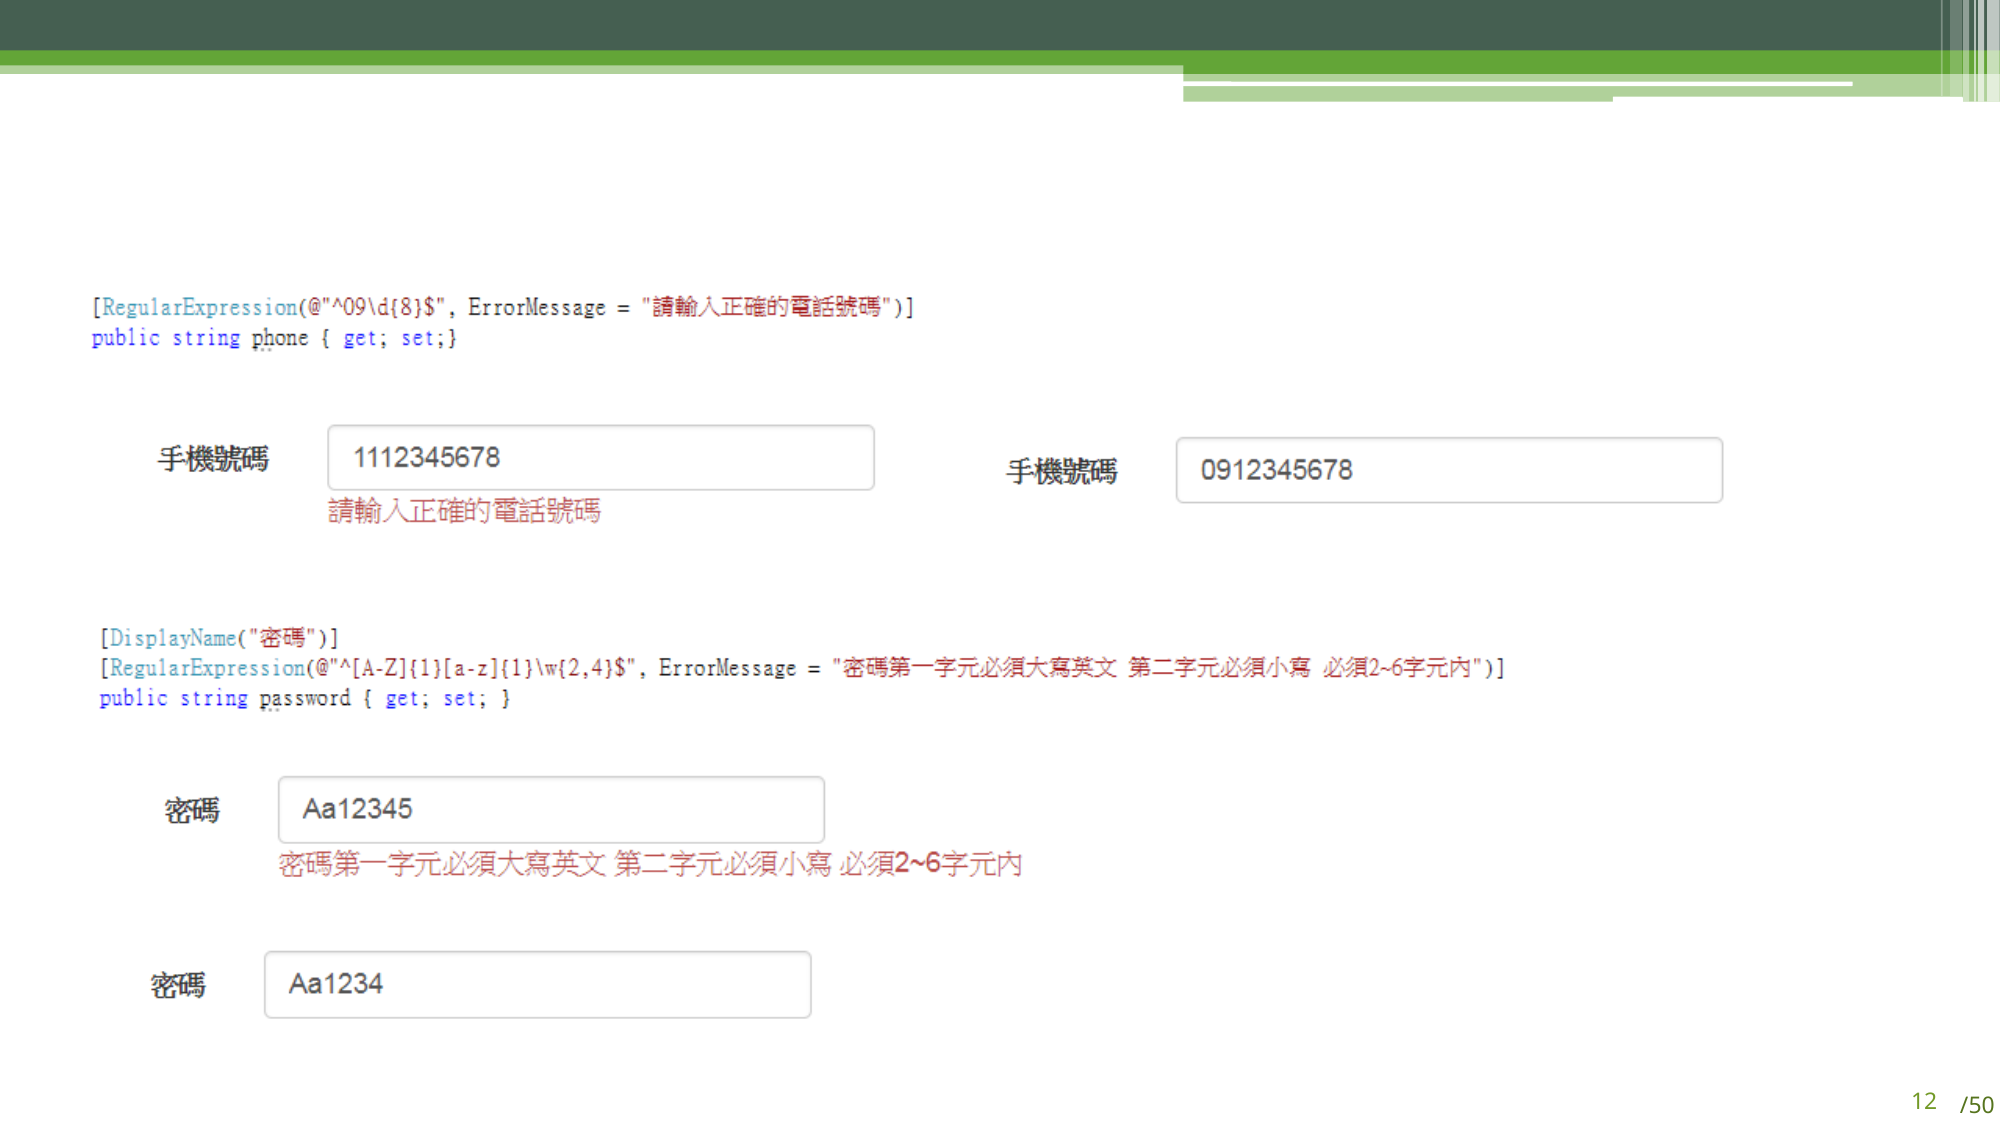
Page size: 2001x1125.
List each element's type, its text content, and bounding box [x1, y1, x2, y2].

picture [86, 274, 926, 358]
picture [990, 412, 1755, 521]
footer /50 [1953, 1083, 2000, 1124]
picture [135, 769, 1049, 899]
picture [136, 929, 834, 1041]
picture [86, 602, 1534, 715]
picture [107, 395, 905, 549]
slide_number 11 [1785, 1065, 1953, 1125]
